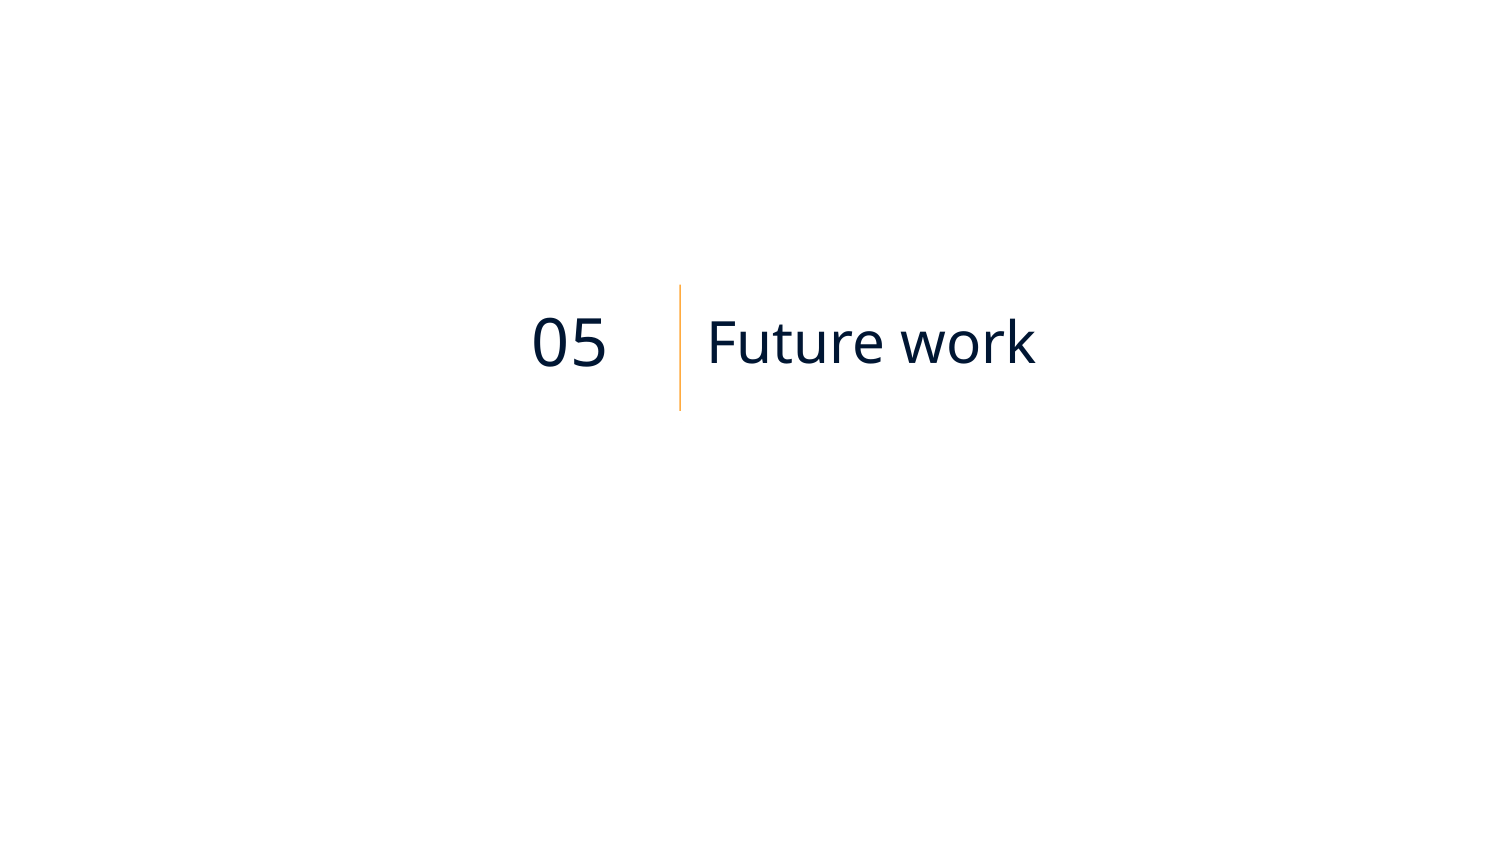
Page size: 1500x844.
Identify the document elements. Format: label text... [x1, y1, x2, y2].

title Future work [691, 290, 1228, 389]
title 05 [272, 284, 669, 438]
